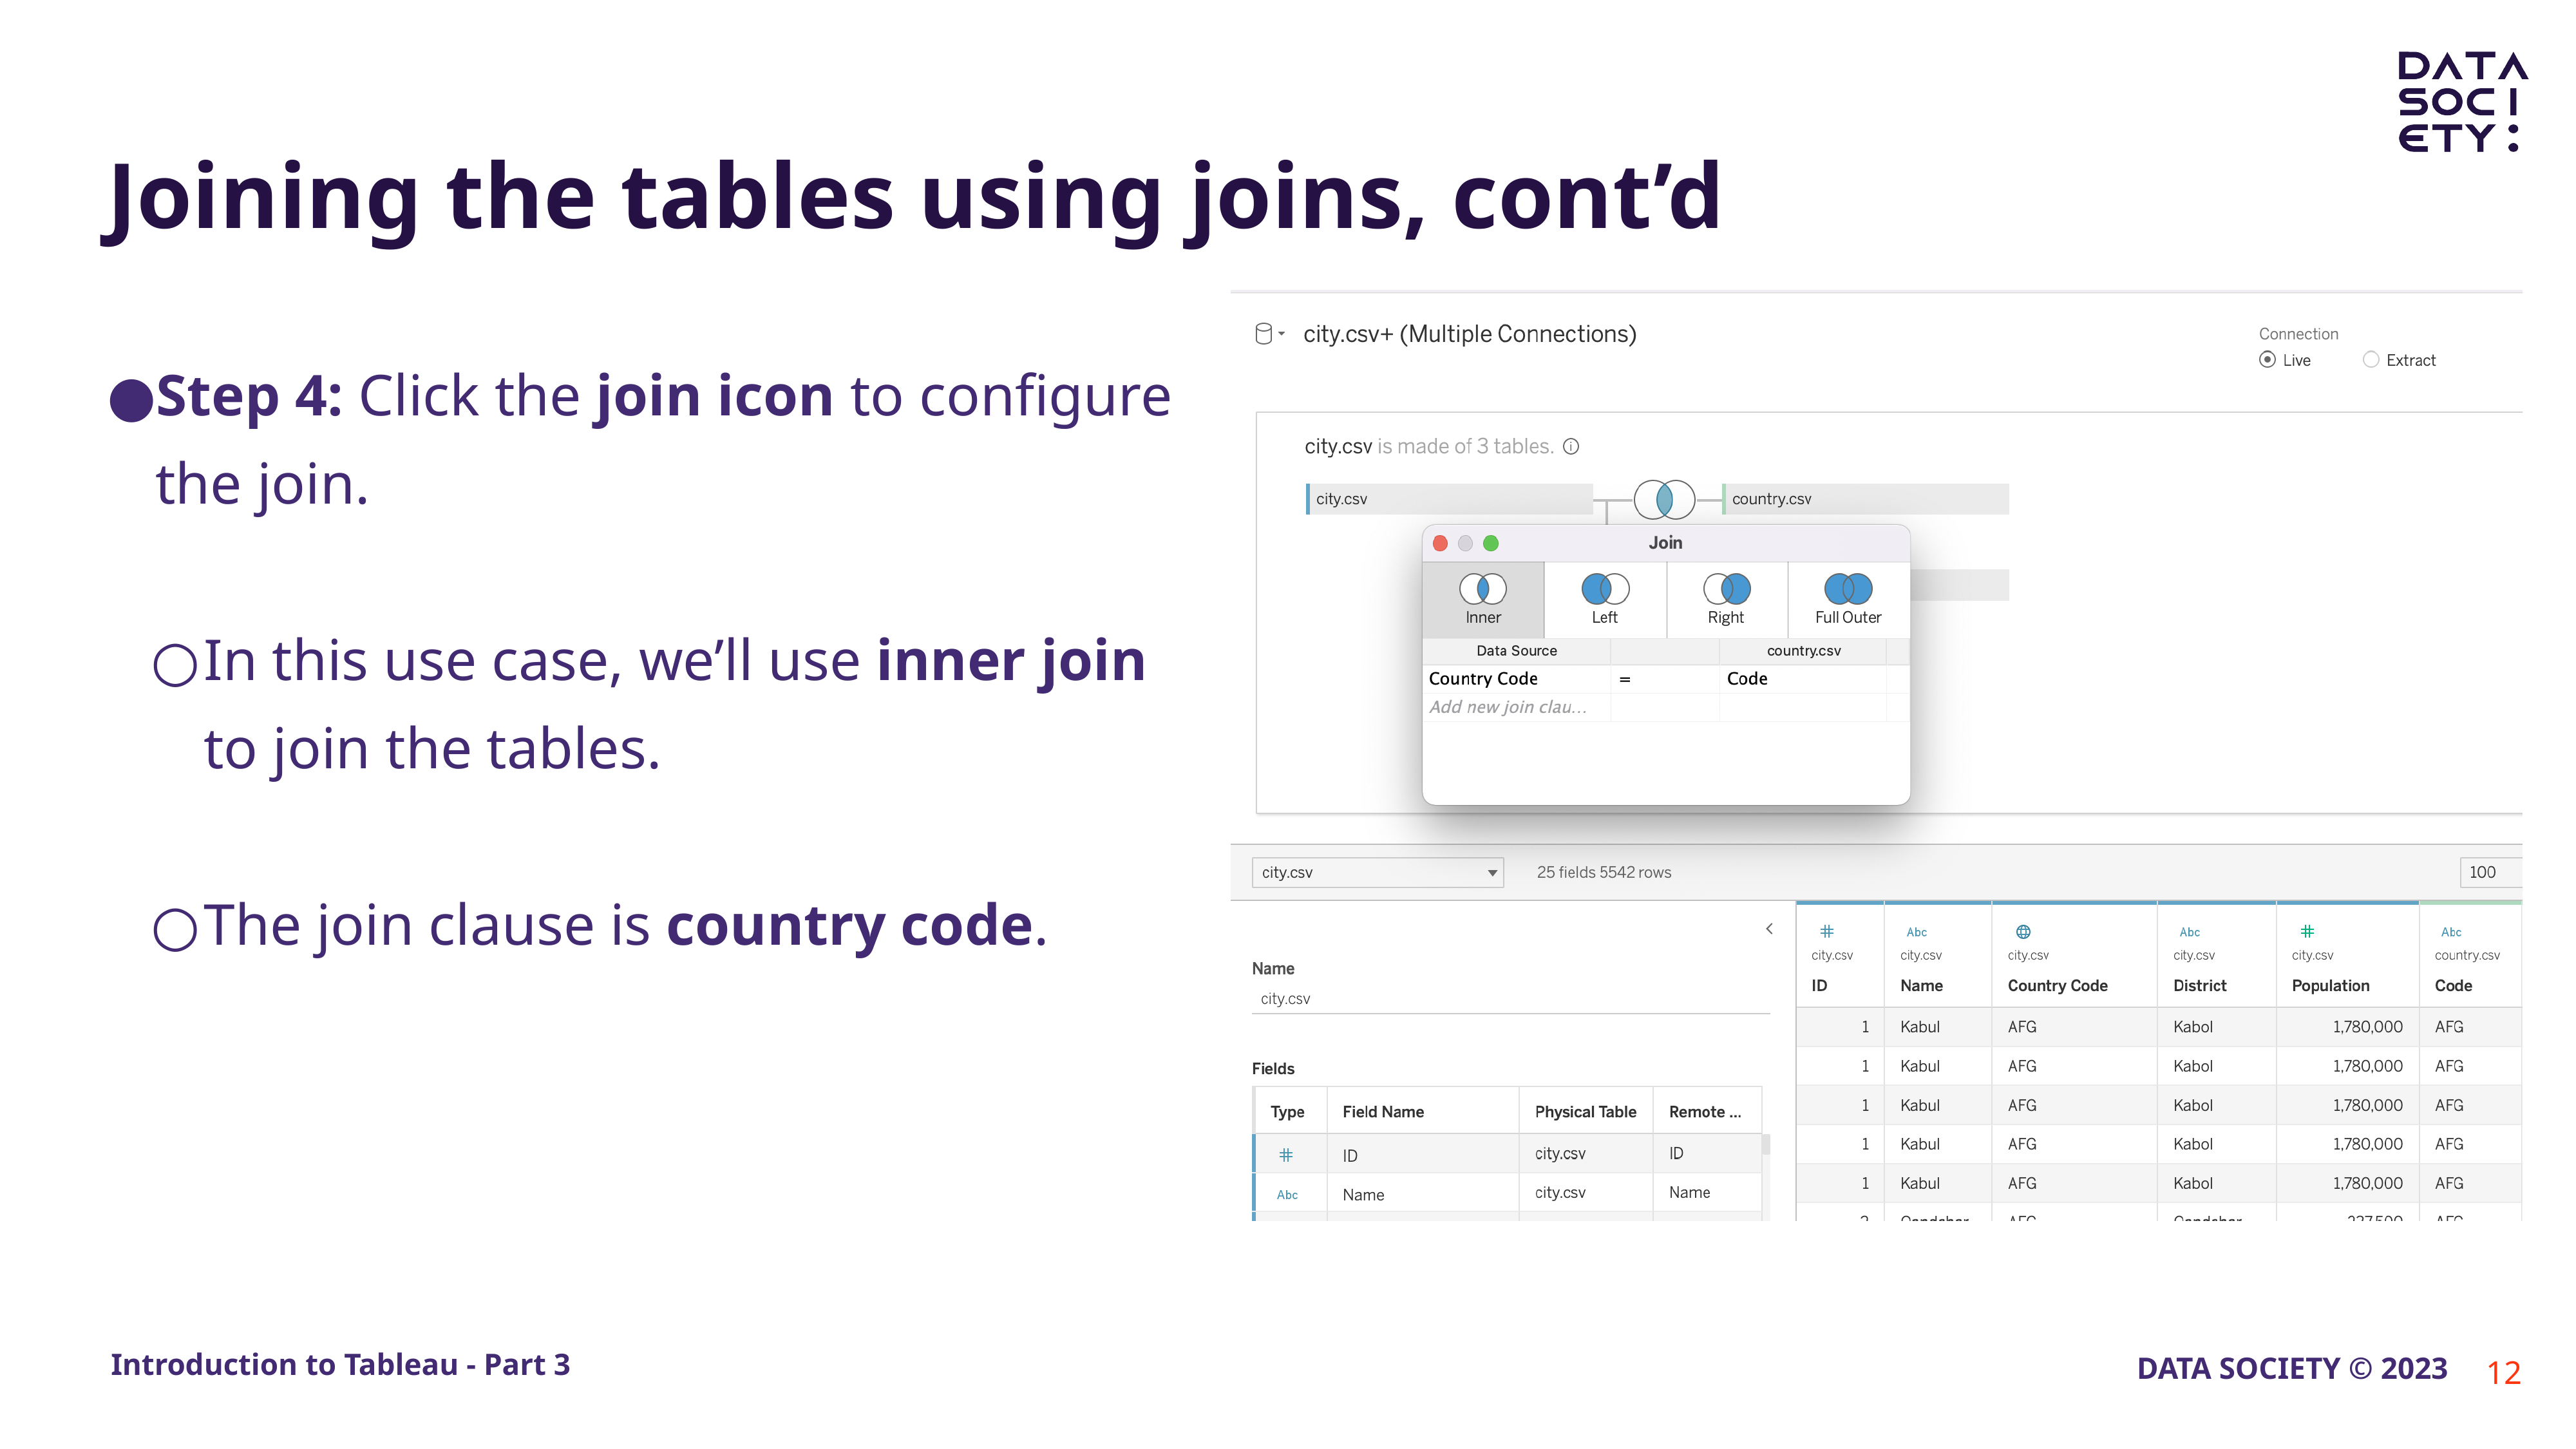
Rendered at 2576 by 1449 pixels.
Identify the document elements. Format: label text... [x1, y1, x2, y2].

list Step 4: Click the join icon to configure the join. In this use case, we’ll use inner join to join the tables. The join clause is country code. [88, 325, 1215, 1287]
slide_number ‹#› [2387, 1331, 2542, 1413]
title Joining the tables using joins, cont’d [88, 113, 2488, 274]
picture [1230, 290, 2523, 1221]
picture [2399, 52, 2529, 152]
